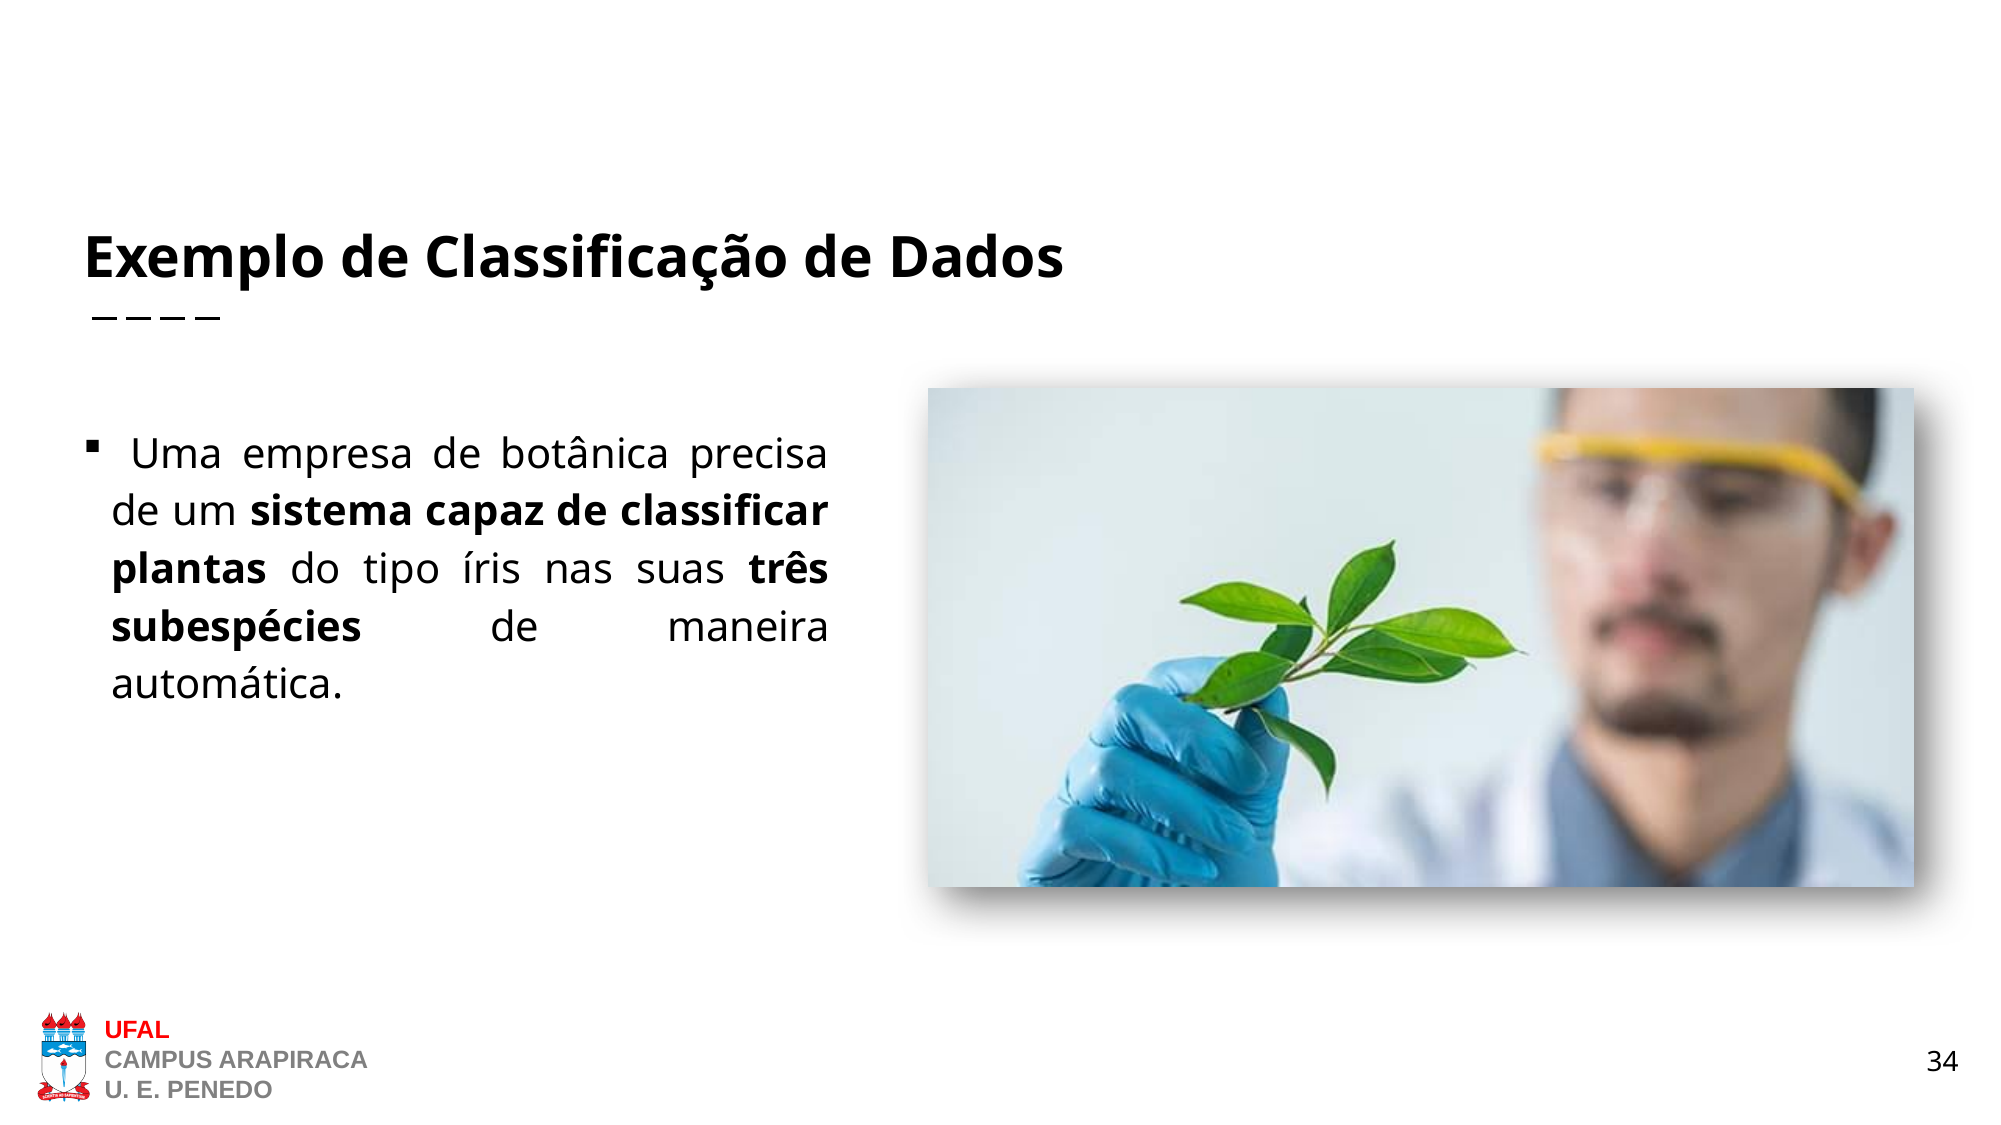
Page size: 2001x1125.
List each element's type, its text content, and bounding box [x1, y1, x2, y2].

slide_number 34 [1853, 1019, 1974, 1106]
picture [928, 388, 1914, 888]
title Exemplo de Classificação de Dados [68, 138, 1099, 304]
list Uma empresa de botânica precisa de um sistema capaz de classificar plantas do tipo íris nas suas três subespécies de maneira automática. [68, 353, 845, 1000]
picture [21, 1008, 107, 1105]
